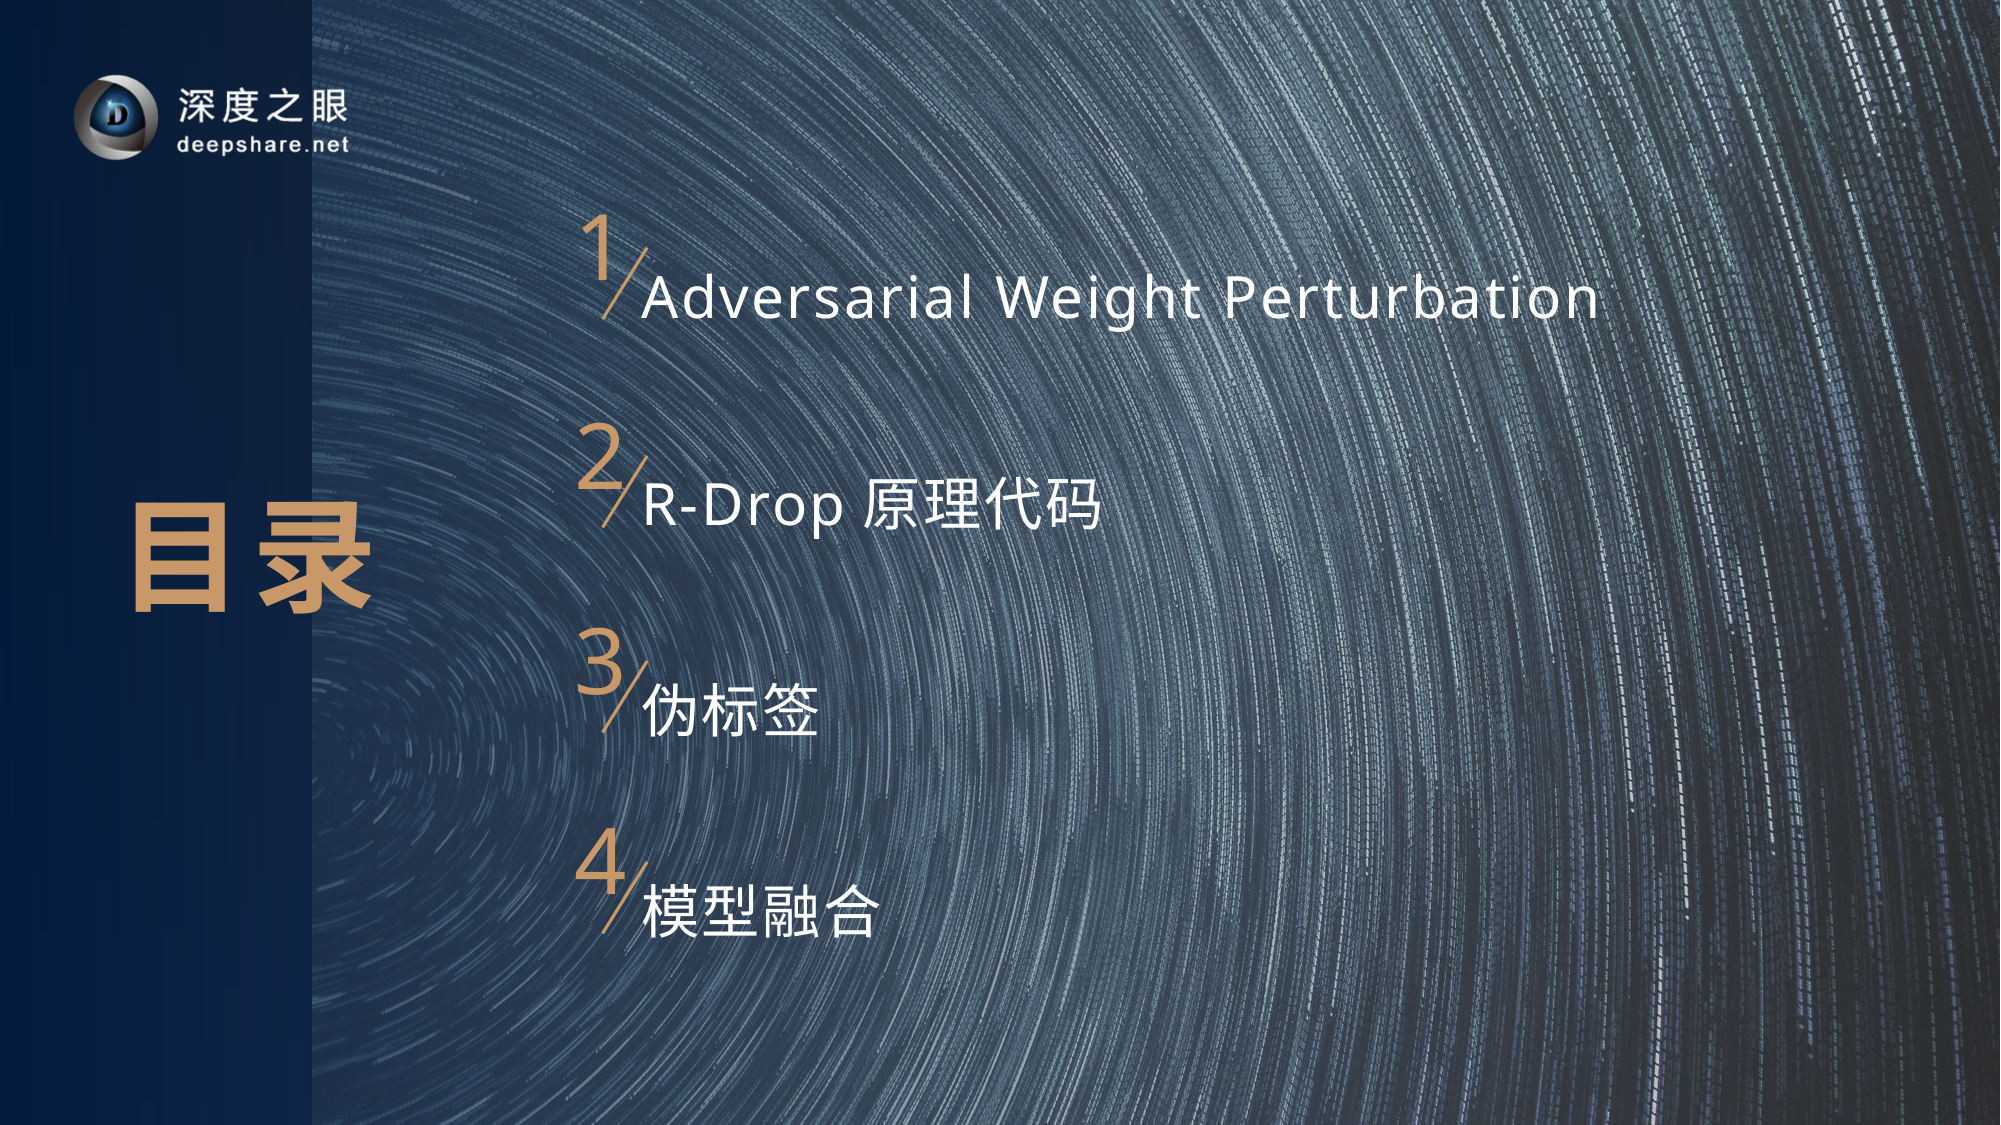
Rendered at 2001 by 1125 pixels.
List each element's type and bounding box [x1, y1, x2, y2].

text_box [562, 595, 1526, 776]
picture [54, 55, 355, 181]
picture [1472, 0, 2000, 1125]
text_box [562, 390, 1526, 569]
text_box [562, 181, 1630, 362]
text_box [562, 796, 1526, 976]
